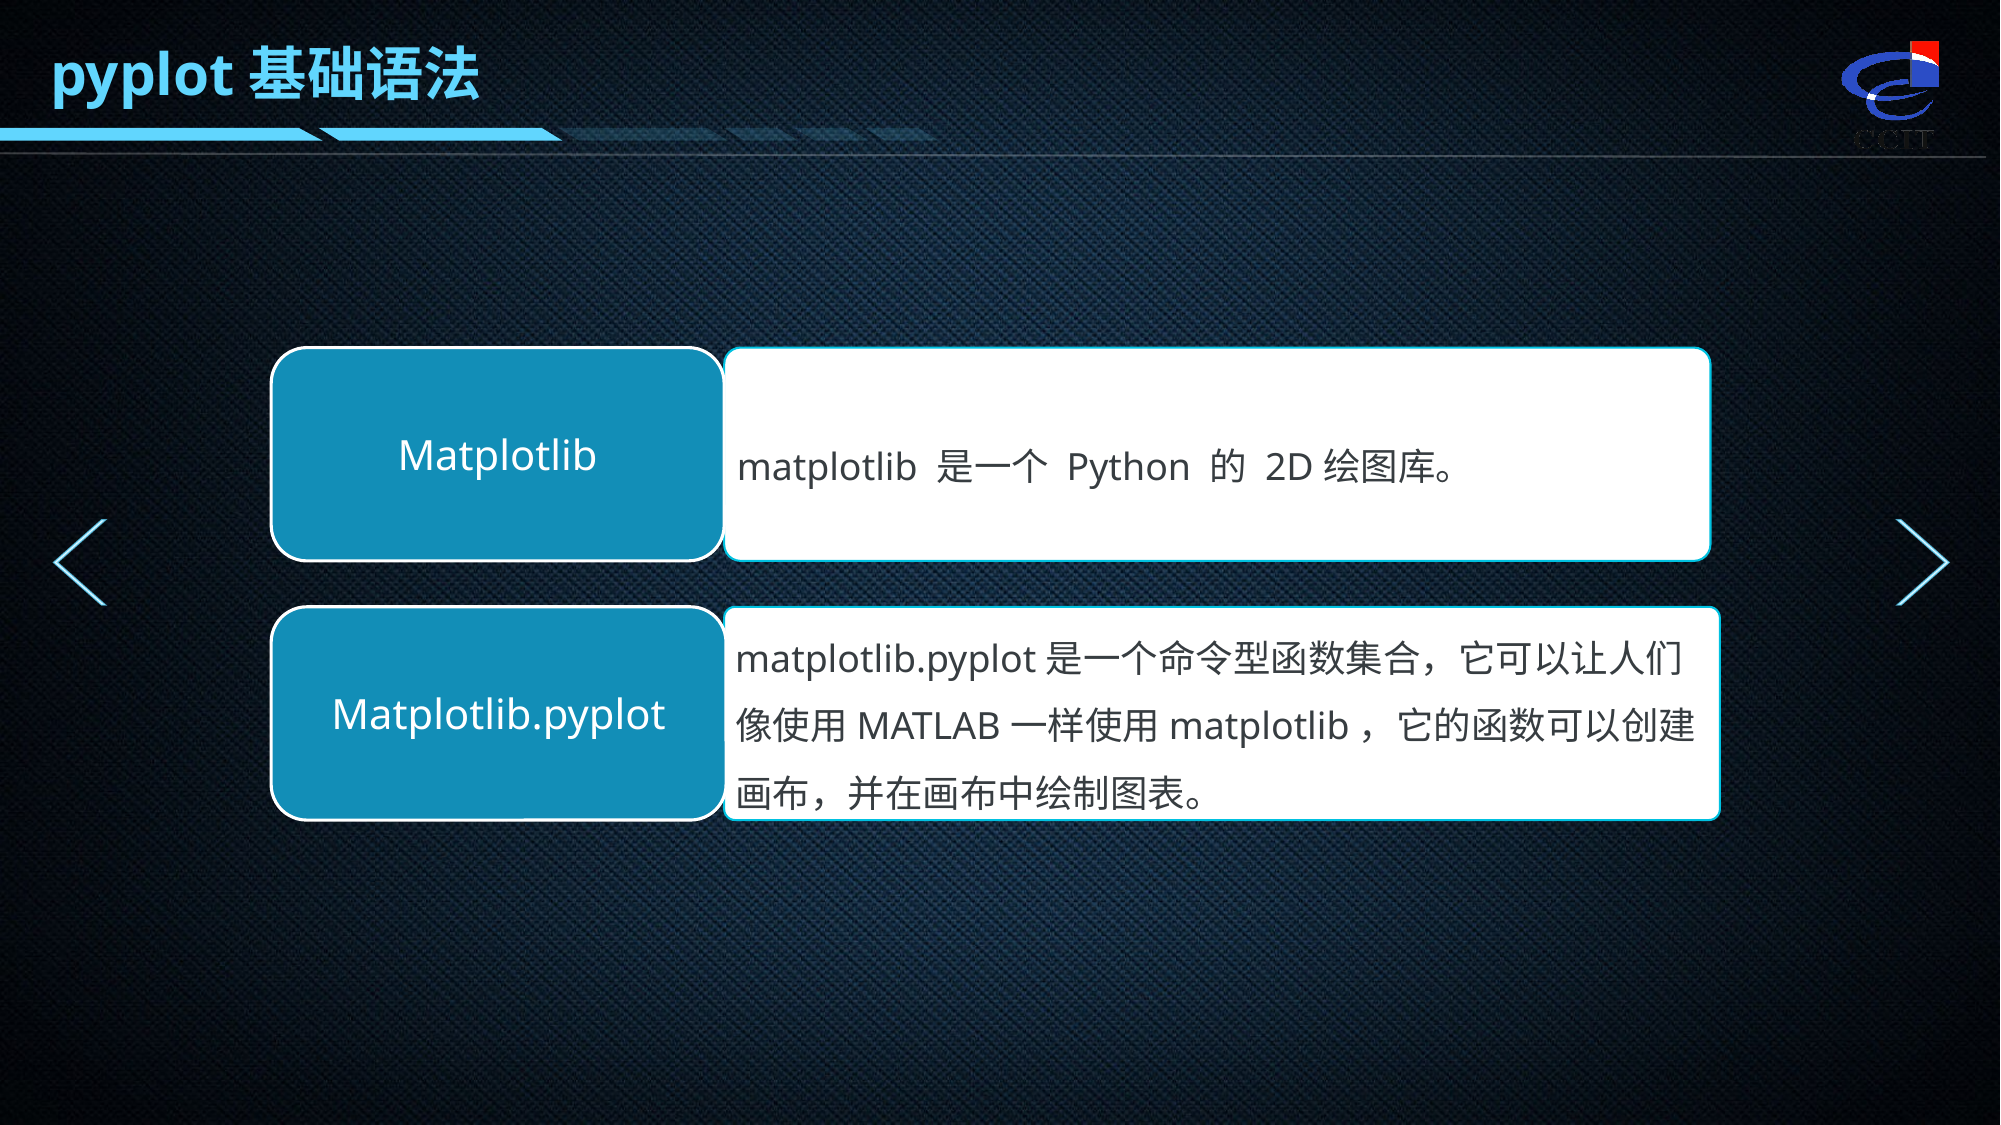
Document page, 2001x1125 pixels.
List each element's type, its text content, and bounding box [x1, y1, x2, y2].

table_cell 实线 [512, 153, 1987, 159]
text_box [271, 347, 1711, 561]
picture [0, 0, 2000, 1125]
picture [0, 141, 35, 152]
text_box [271, 606, 1720, 821]
text_box pyplot基础语法 [35, 29, 512, 185]
